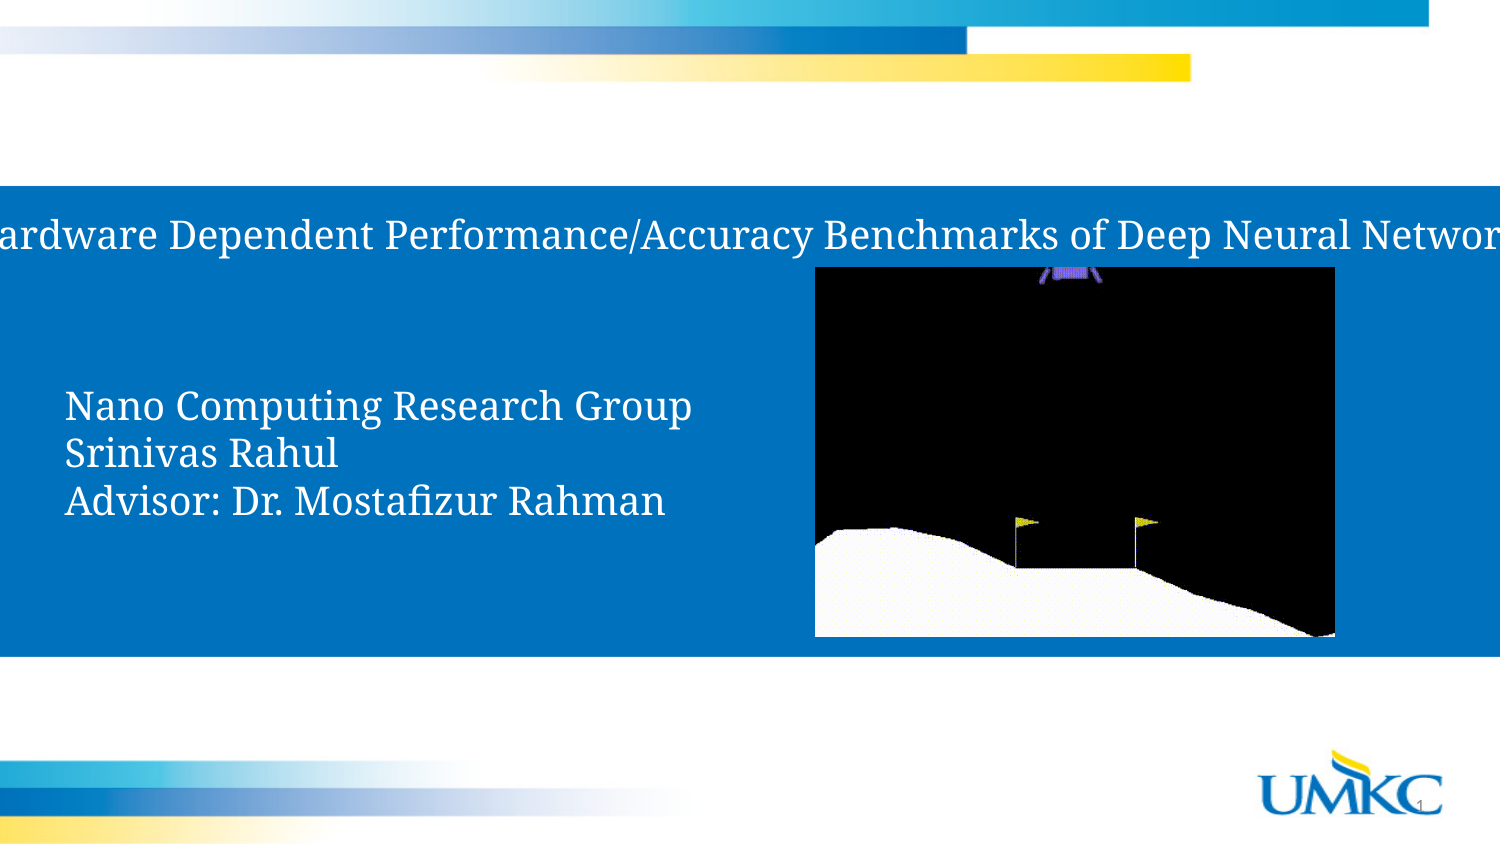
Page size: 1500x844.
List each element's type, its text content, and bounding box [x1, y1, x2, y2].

slide_number 1 [1074, 559, 1425, 844]
picture [0, 0, 1500, 202]
text_box Hardware Dependent Performance/Accuracy Benchmarks of Deep Neural Networks [0, 202, 1500, 265]
picture [0, 265, 1500, 844]
title Nano Computing Research Group Srinivas Rahul Advisor: Dr. Mostafizur Rahman [62, 380, 721, 524]
